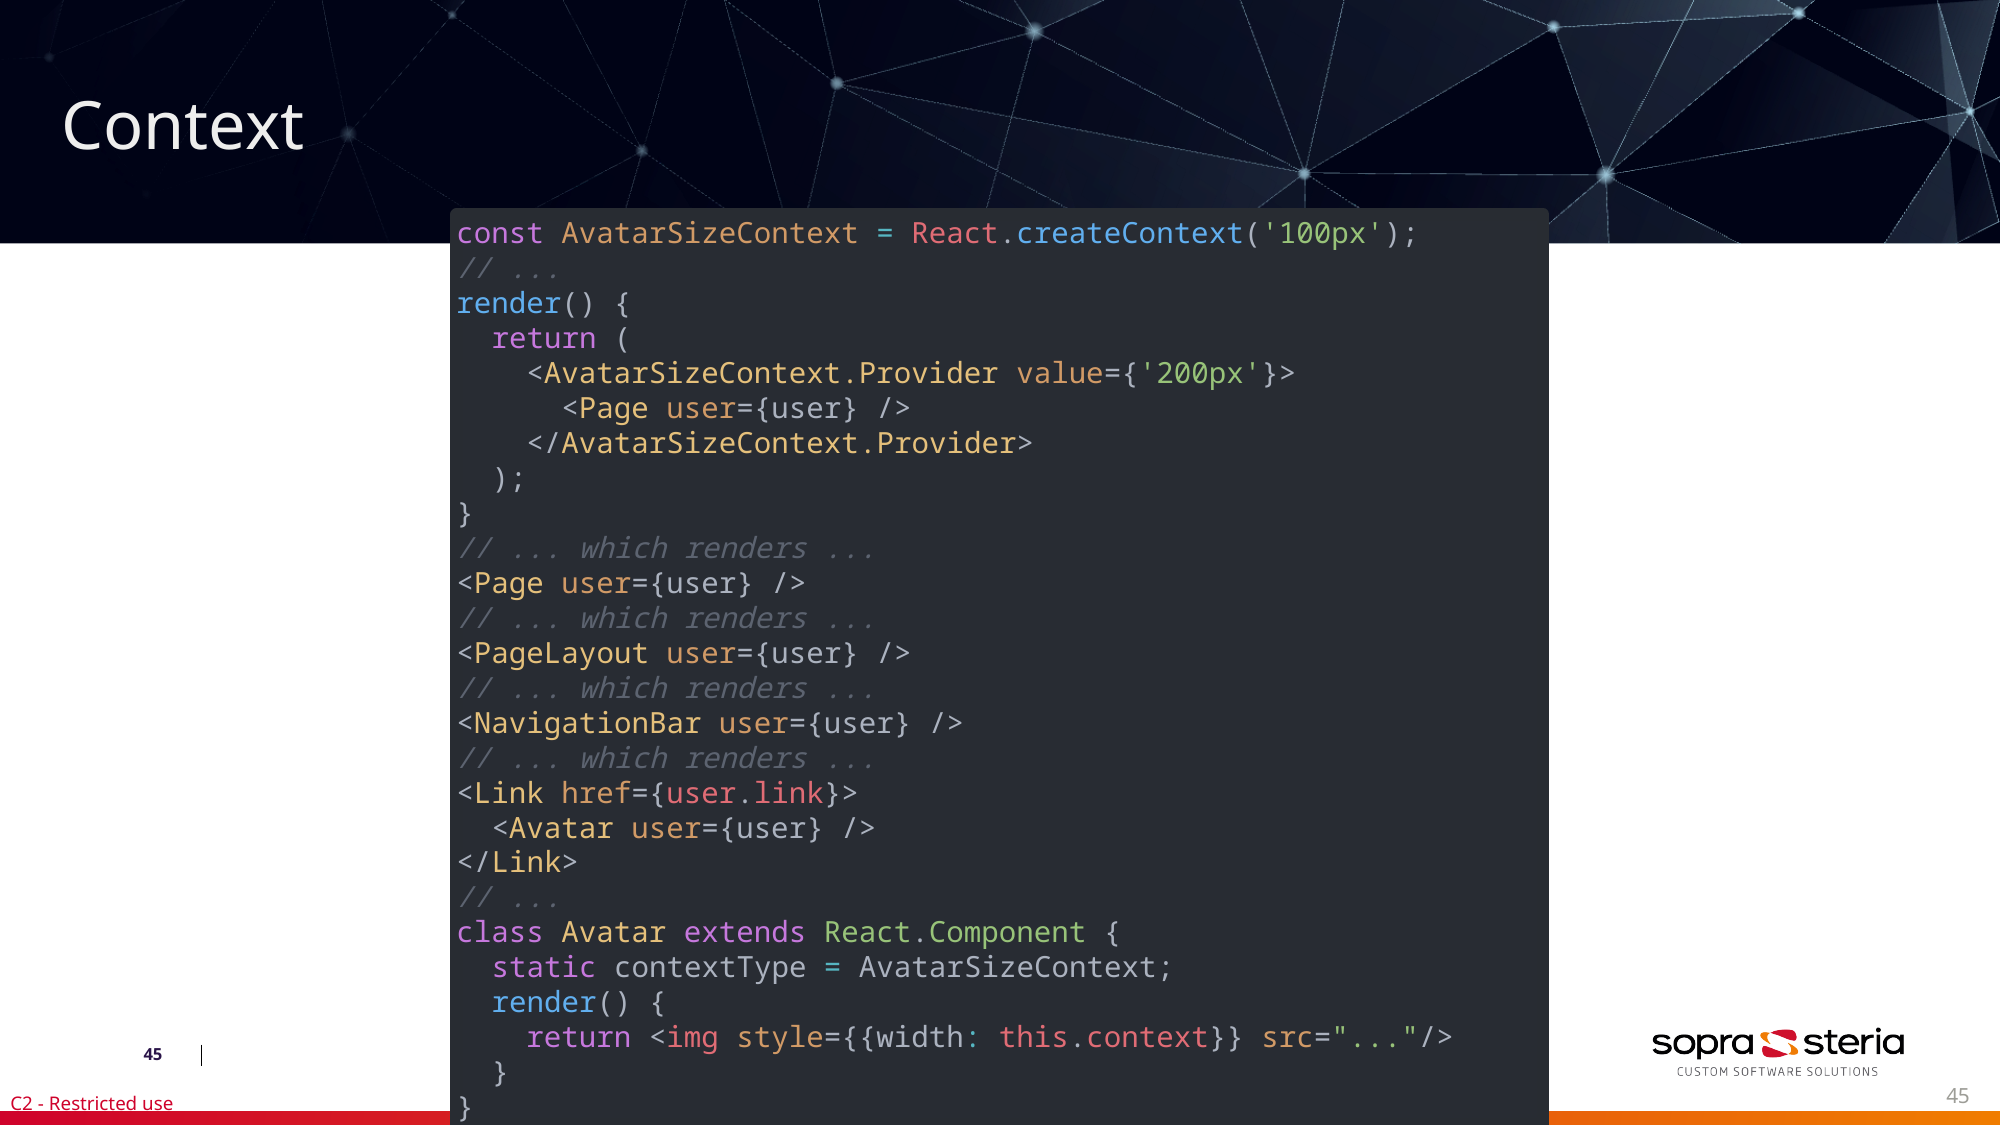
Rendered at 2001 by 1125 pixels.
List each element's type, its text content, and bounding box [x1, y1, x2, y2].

text_box const AvatarSizeContext = React.createContext('100px'); // ... render() { return ( <AvatarSizeContext.Provider value={'200px'}> <Page user={user} /> </AvatarSizeContext.Provider> ); } // ... which renders ... <Page user={user} /> // ... which renders ... <PageLayout user={user} /> // ... which renders ... <NavigationBar user={user} /> // ... which renders ... <Link href={user.link}> <Avatar user={user} /> </Link> // ... class Avatar extends React.Component { static contextType = AvatarSizeContext; render() { return <img style={{width: this.context}} src="..."/> } } [456, 214, 1544, 1125]
picture [0, 0, 2000, 244]
picture [1633, 1009, 1923, 1096]
list Context [55, 76, 1945, 220]
